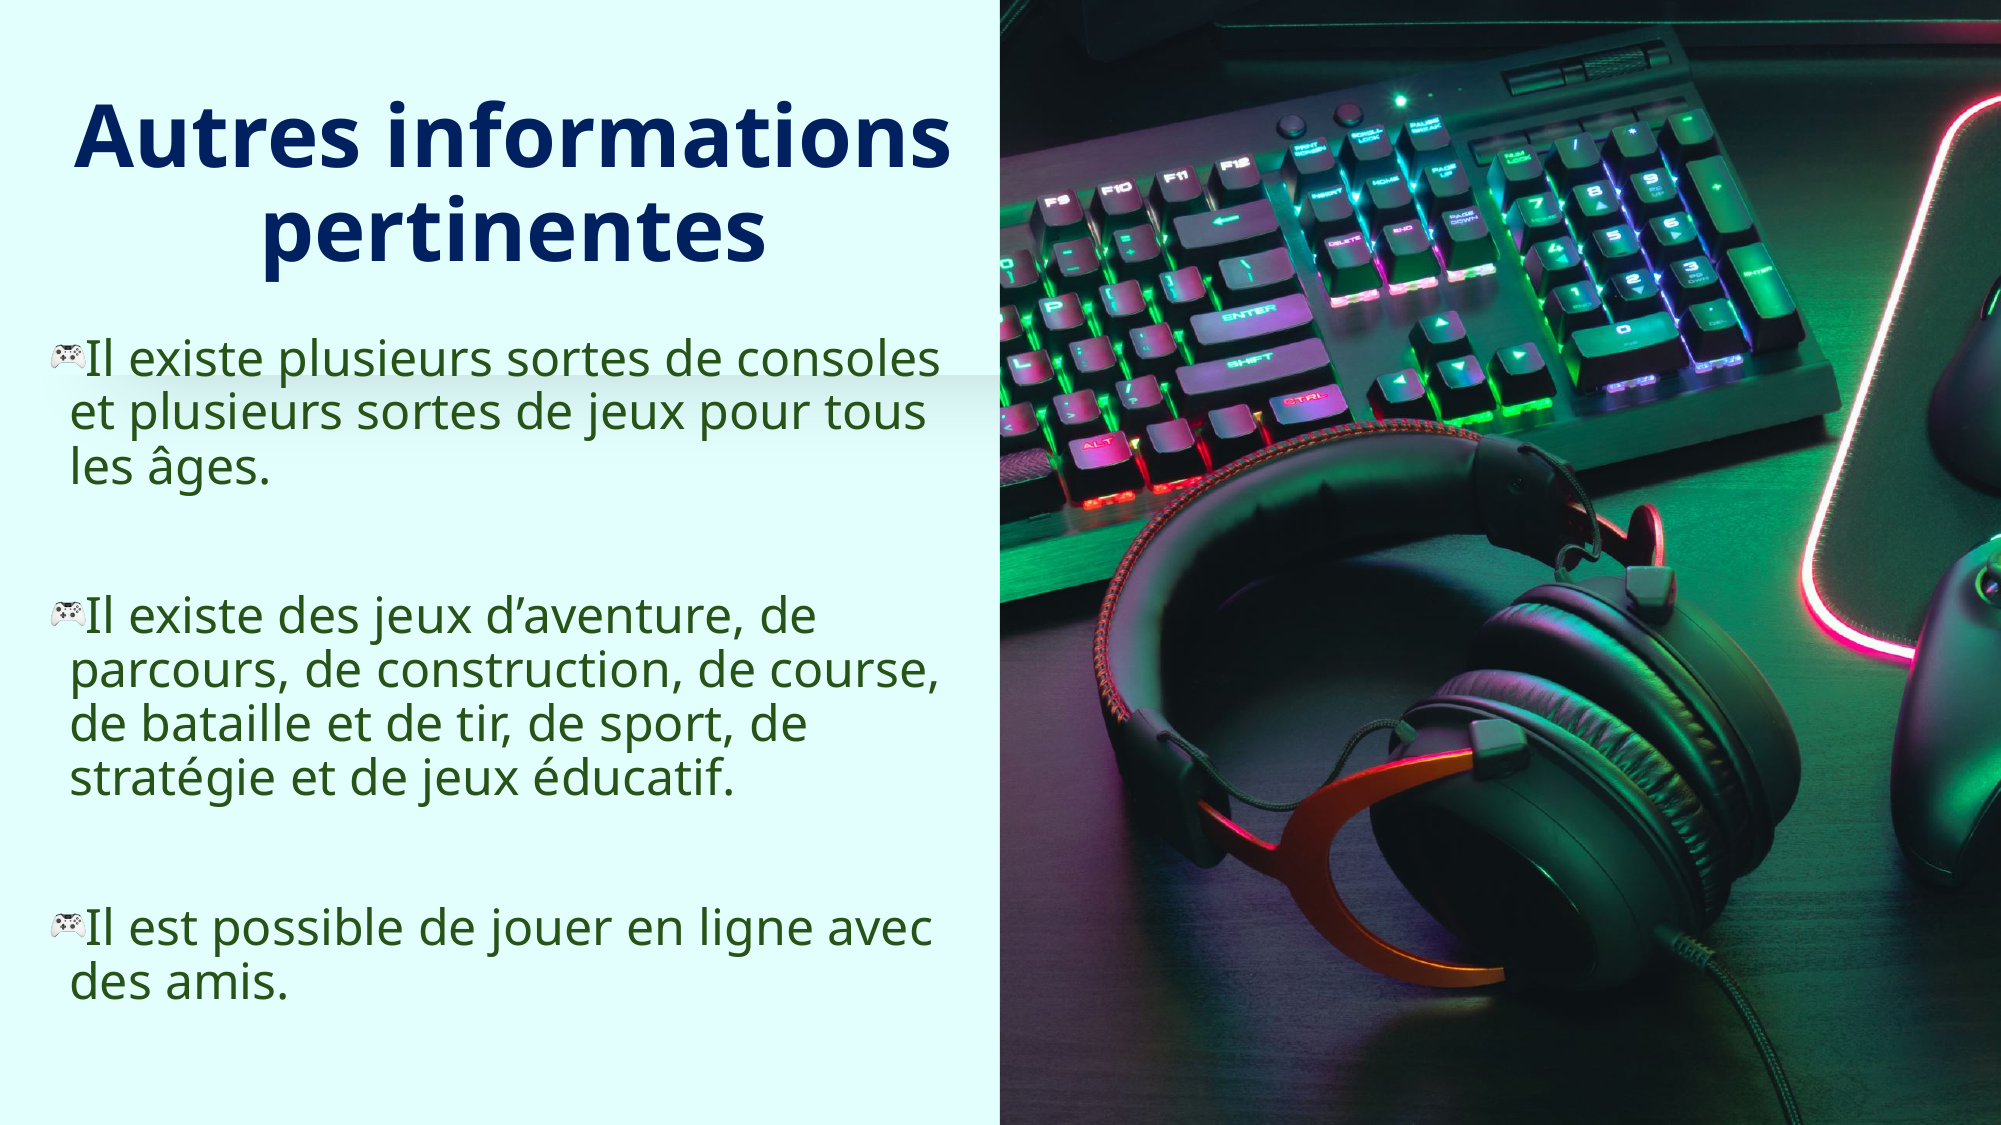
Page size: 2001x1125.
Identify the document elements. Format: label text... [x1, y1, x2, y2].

picture [50, 596, 86, 633]
text_box [0, 376, 999, 1125]
picture [50, 908, 86, 944]
title Autres informations pertinentes [57, 82, 971, 349]
text_box [0, 0, 999, 376]
picture [999, 0, 2001, 1125]
subtitle Il existe plusieurs sortes de consoles et plusieurs sortes de jeux pour tous les âges. Il existe des jeux d’aventure, de parcours, de construction, de course, de bataille et de tir, de sport, de stratégie et de jeux éducatif. Il est possible de jouer en ligne avec des amis. [35, 450, 971, 1043]
picture [50, 339, 86, 375]
